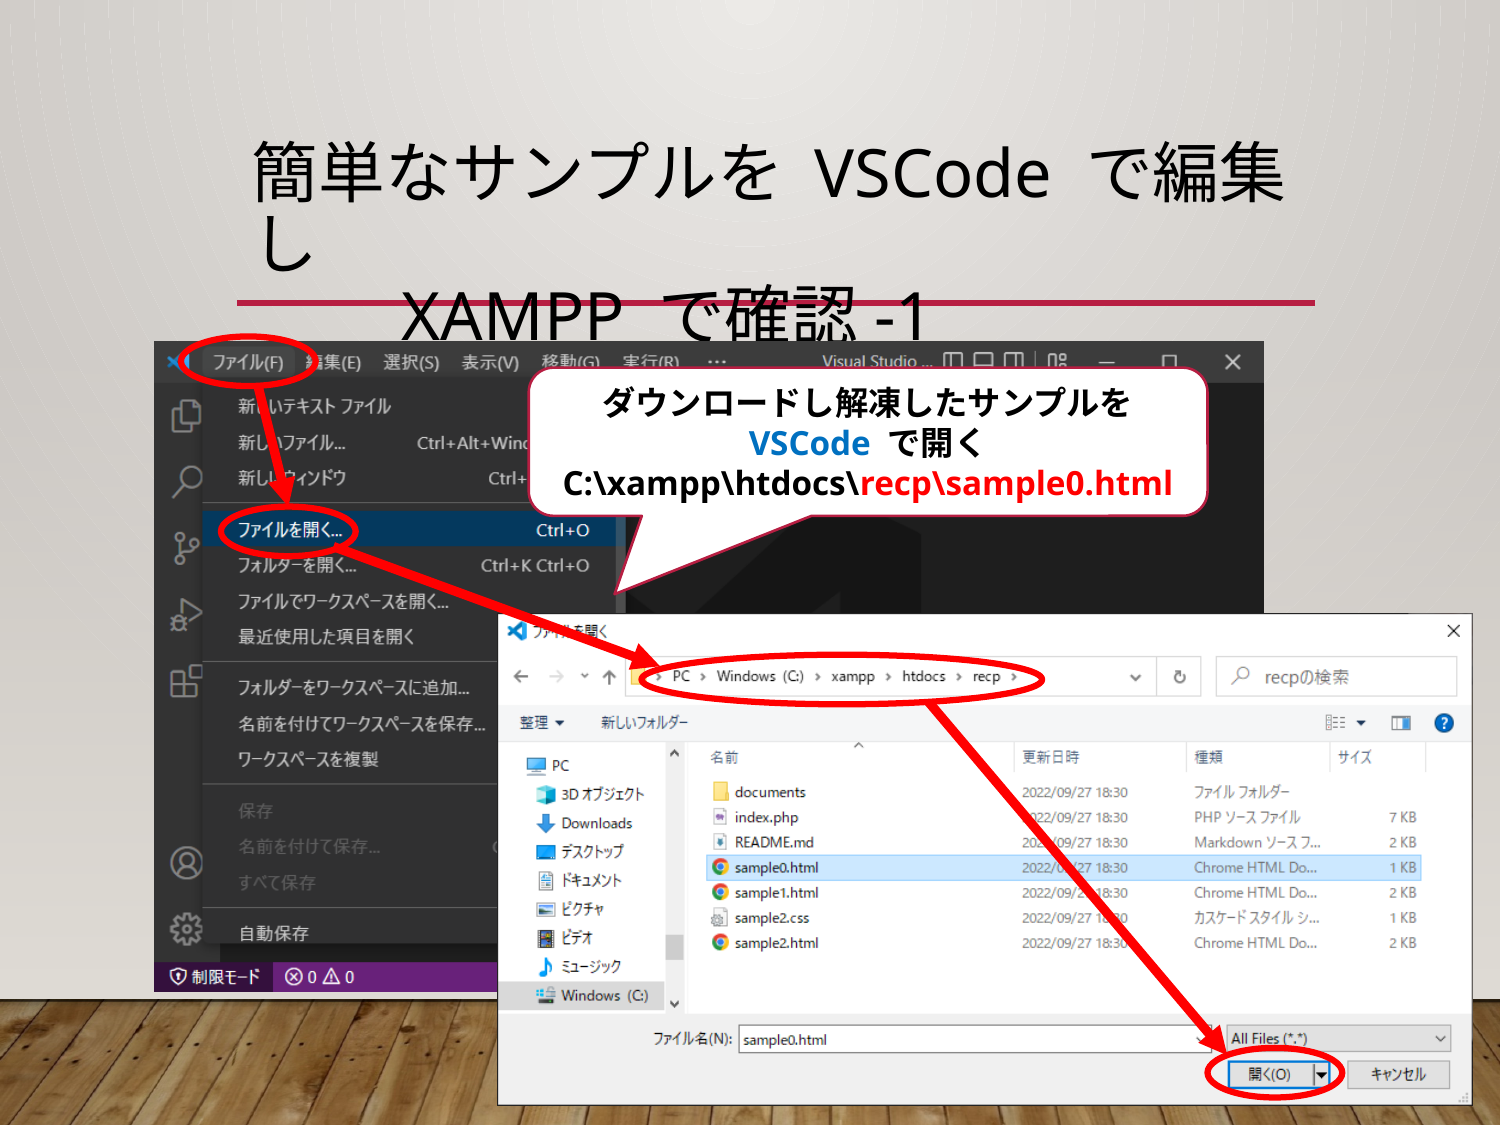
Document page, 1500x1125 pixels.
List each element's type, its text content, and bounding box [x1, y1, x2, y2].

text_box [928, 701, 1228, 1056]
text_box [204, 335, 293, 341]
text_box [257, 385, 289, 507]
picture [0, 341, 1500, 1125]
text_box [333, 546, 661, 667]
title 簡単なサンプルを VSCode で編集し XAMPP で確認-1 [236, 131, 1315, 305]
